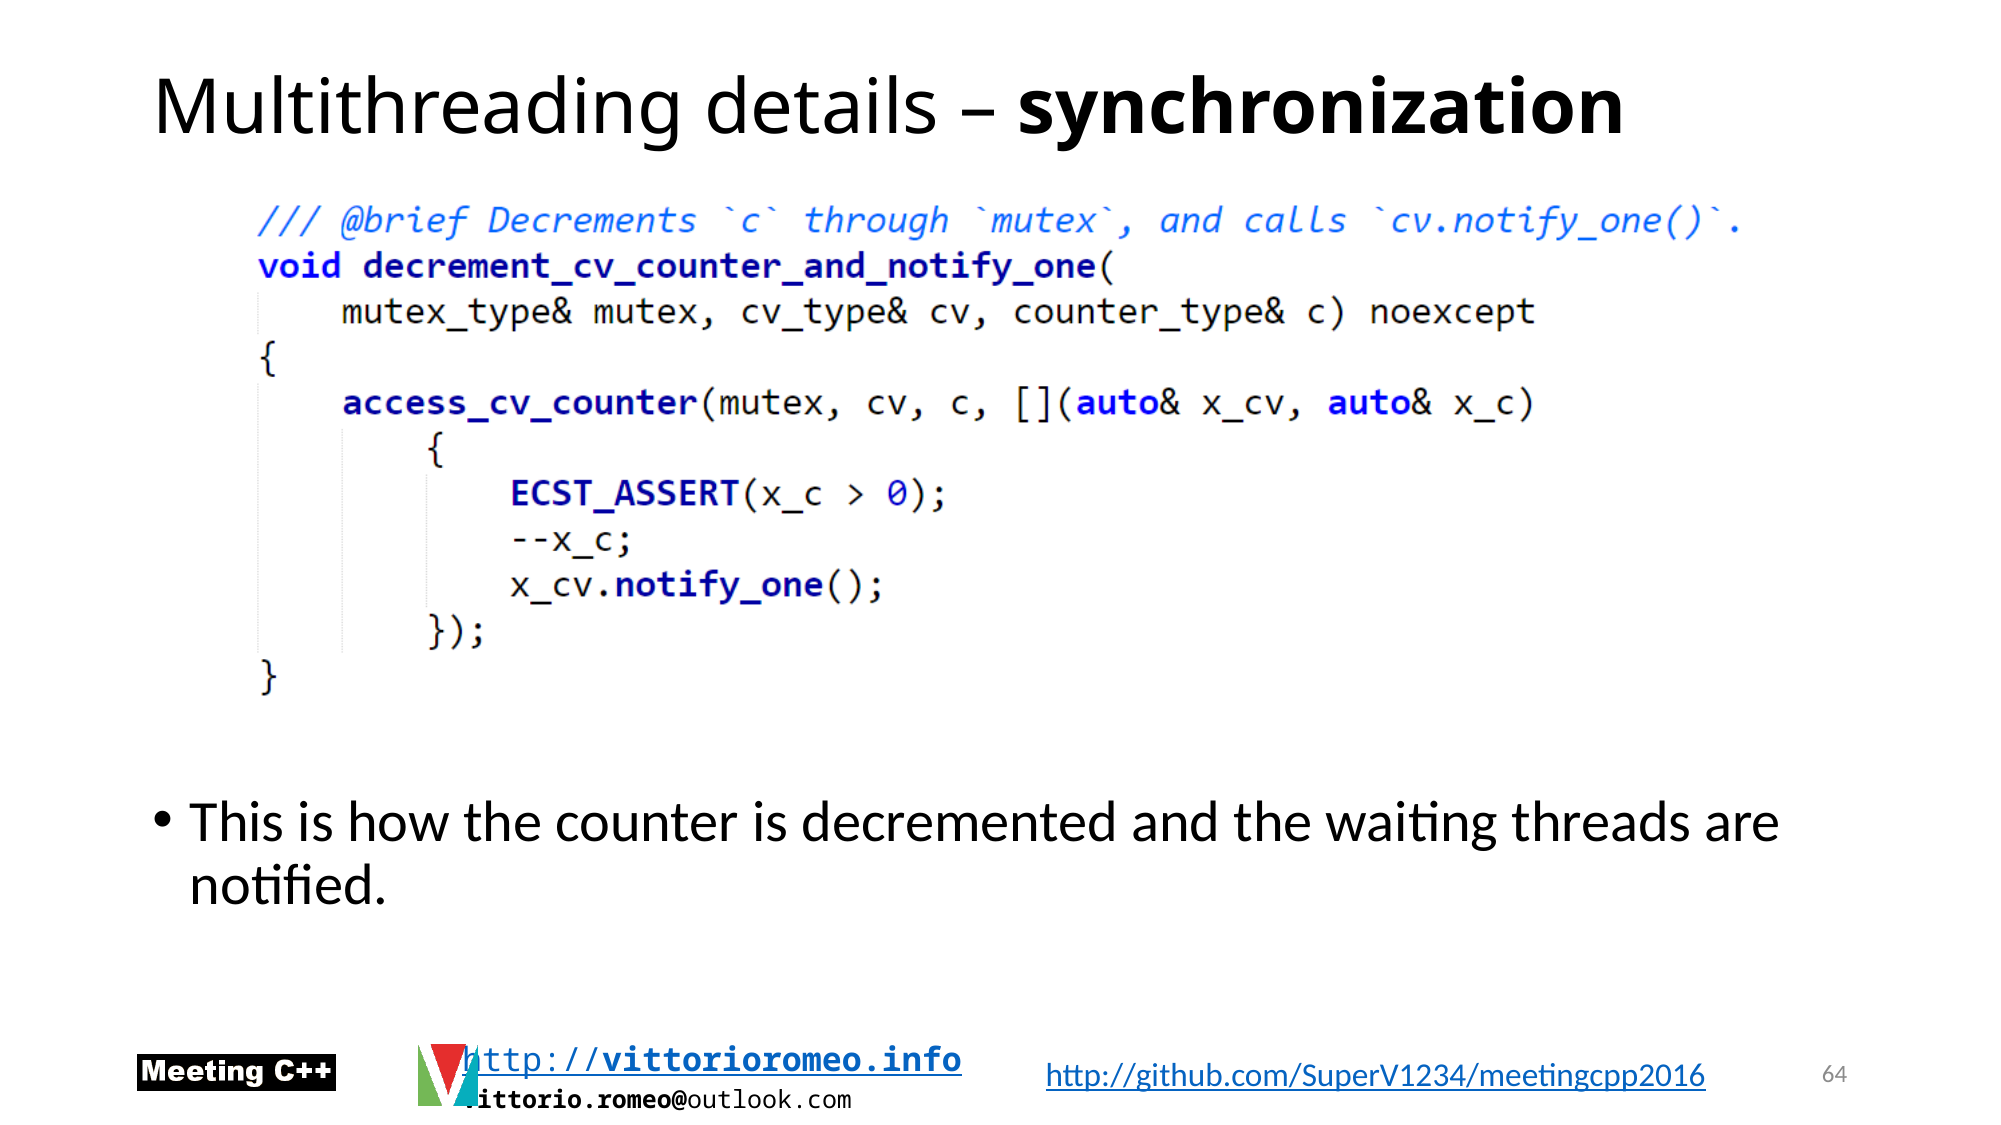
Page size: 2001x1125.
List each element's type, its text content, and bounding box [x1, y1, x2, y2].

picture [418, 1044, 478, 1106]
picture [137, 1054, 336, 1091]
list This is how the counter is decremented and the waiting threads are notified. [137, 783, 1863, 1017]
picture [248, 199, 1752, 701]
slide_number 64 [1793, 1042, 1863, 1103]
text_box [860, 285, 1295, 440]
title Multithreading details – synchronization [137, 59, 1863, 159]
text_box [924, 370, 1452, 508]
